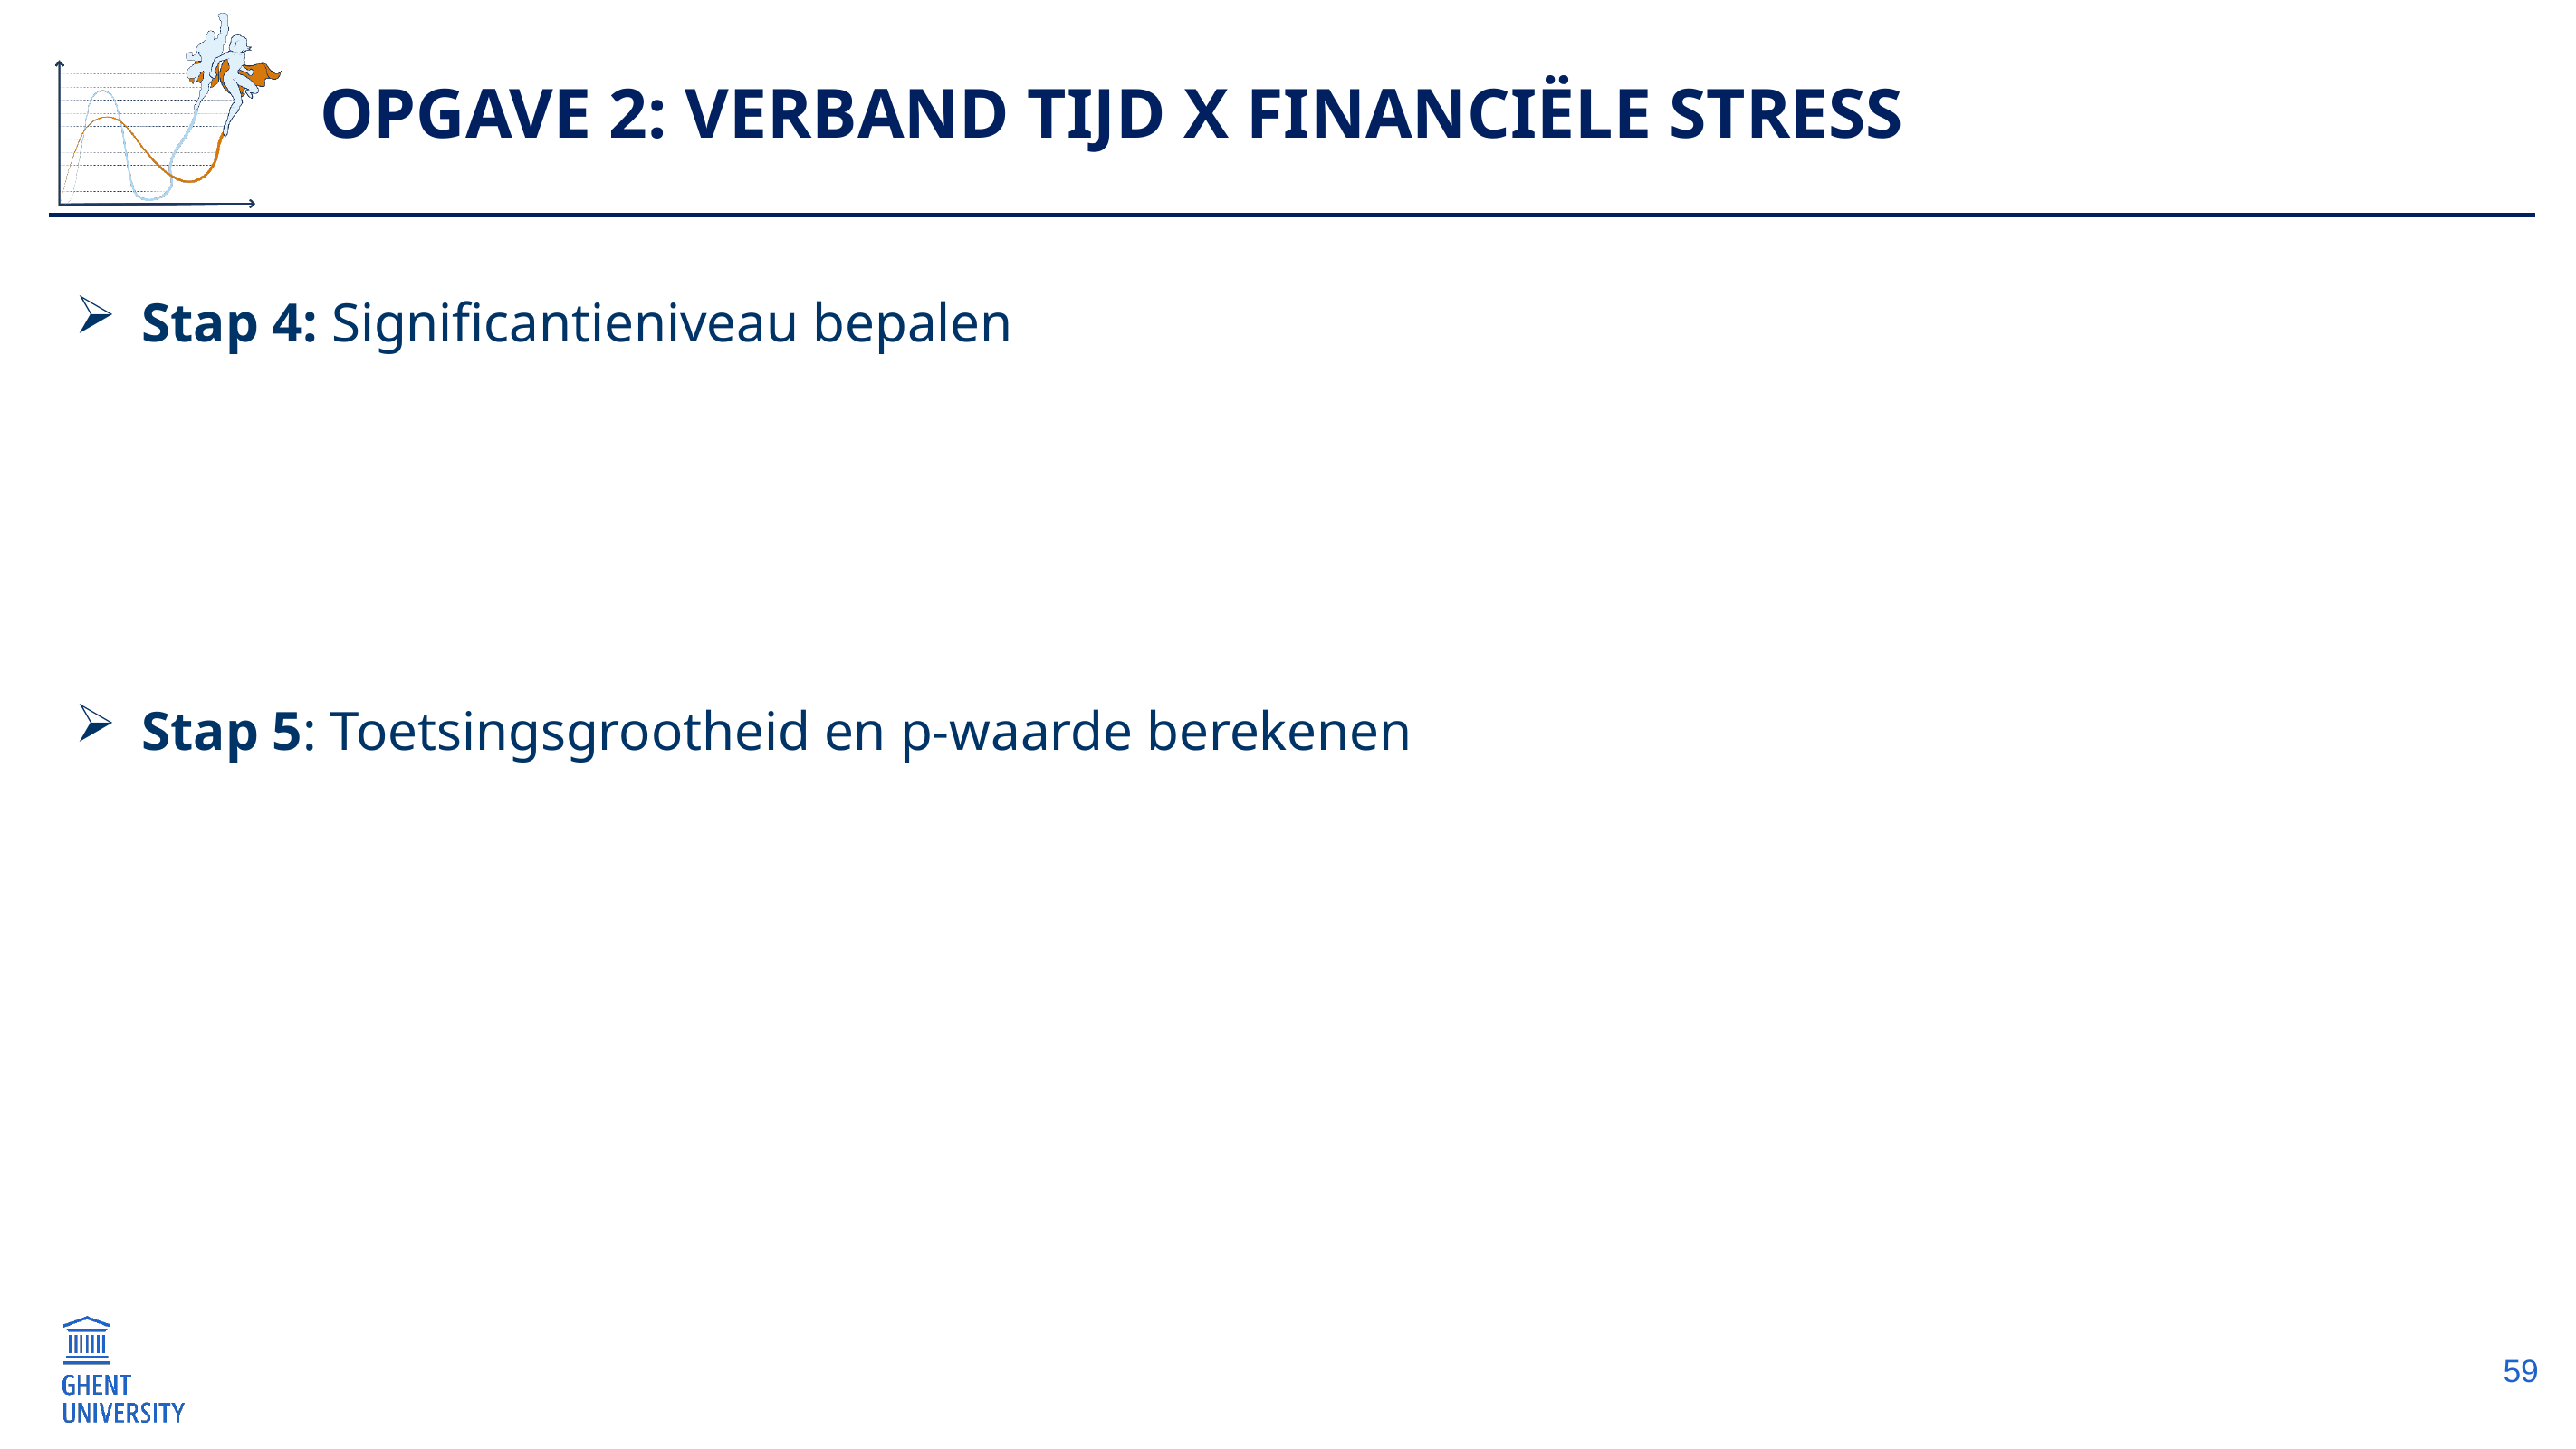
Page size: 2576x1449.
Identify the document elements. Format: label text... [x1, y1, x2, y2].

picture [62, 1290, 411, 1449]
title Opgave 2: Verband Tijd x Financiële stress [306, 18, 2527, 159]
picture [5, 0, 306, 318]
list Stap 4: Significantieniveau bepalen Stap 5: Toetsingsgrootheid en p-waarde berekenen [48, 269, 2553, 1290]
slide_number 59 [2415, 1330, 2553, 1408]
